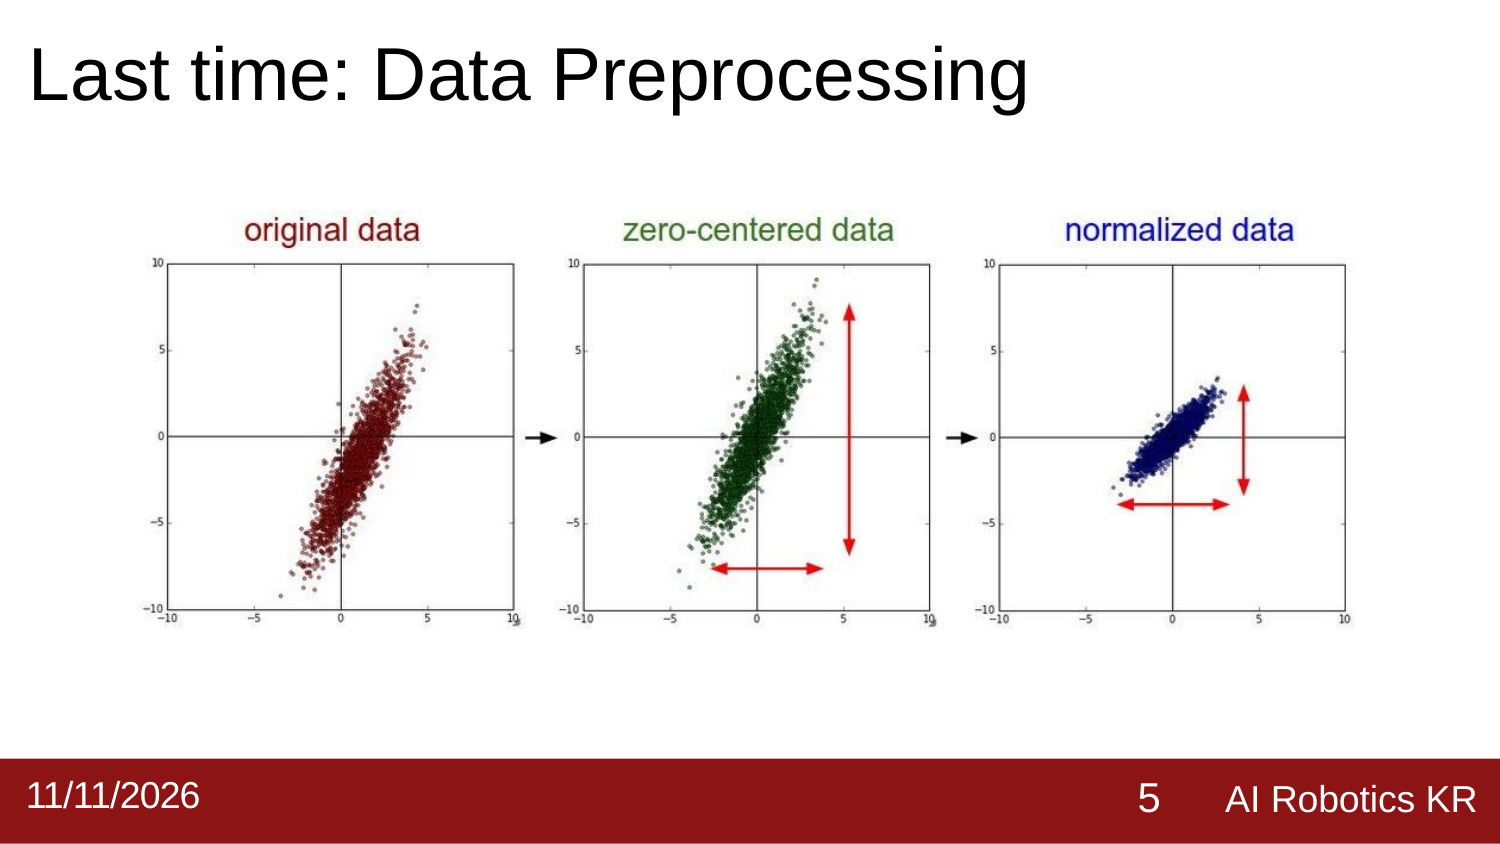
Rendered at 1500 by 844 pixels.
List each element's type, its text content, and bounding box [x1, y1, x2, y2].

text_box [136, 210, 1359, 633]
title Last time: Data Preprocessing [26, 23, 1034, 167]
footer AI Robotics KR [1223, 771, 1484, 817]
slide_number 5 [1122, 773, 1189, 824]
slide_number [23, 772, 761, 819]
